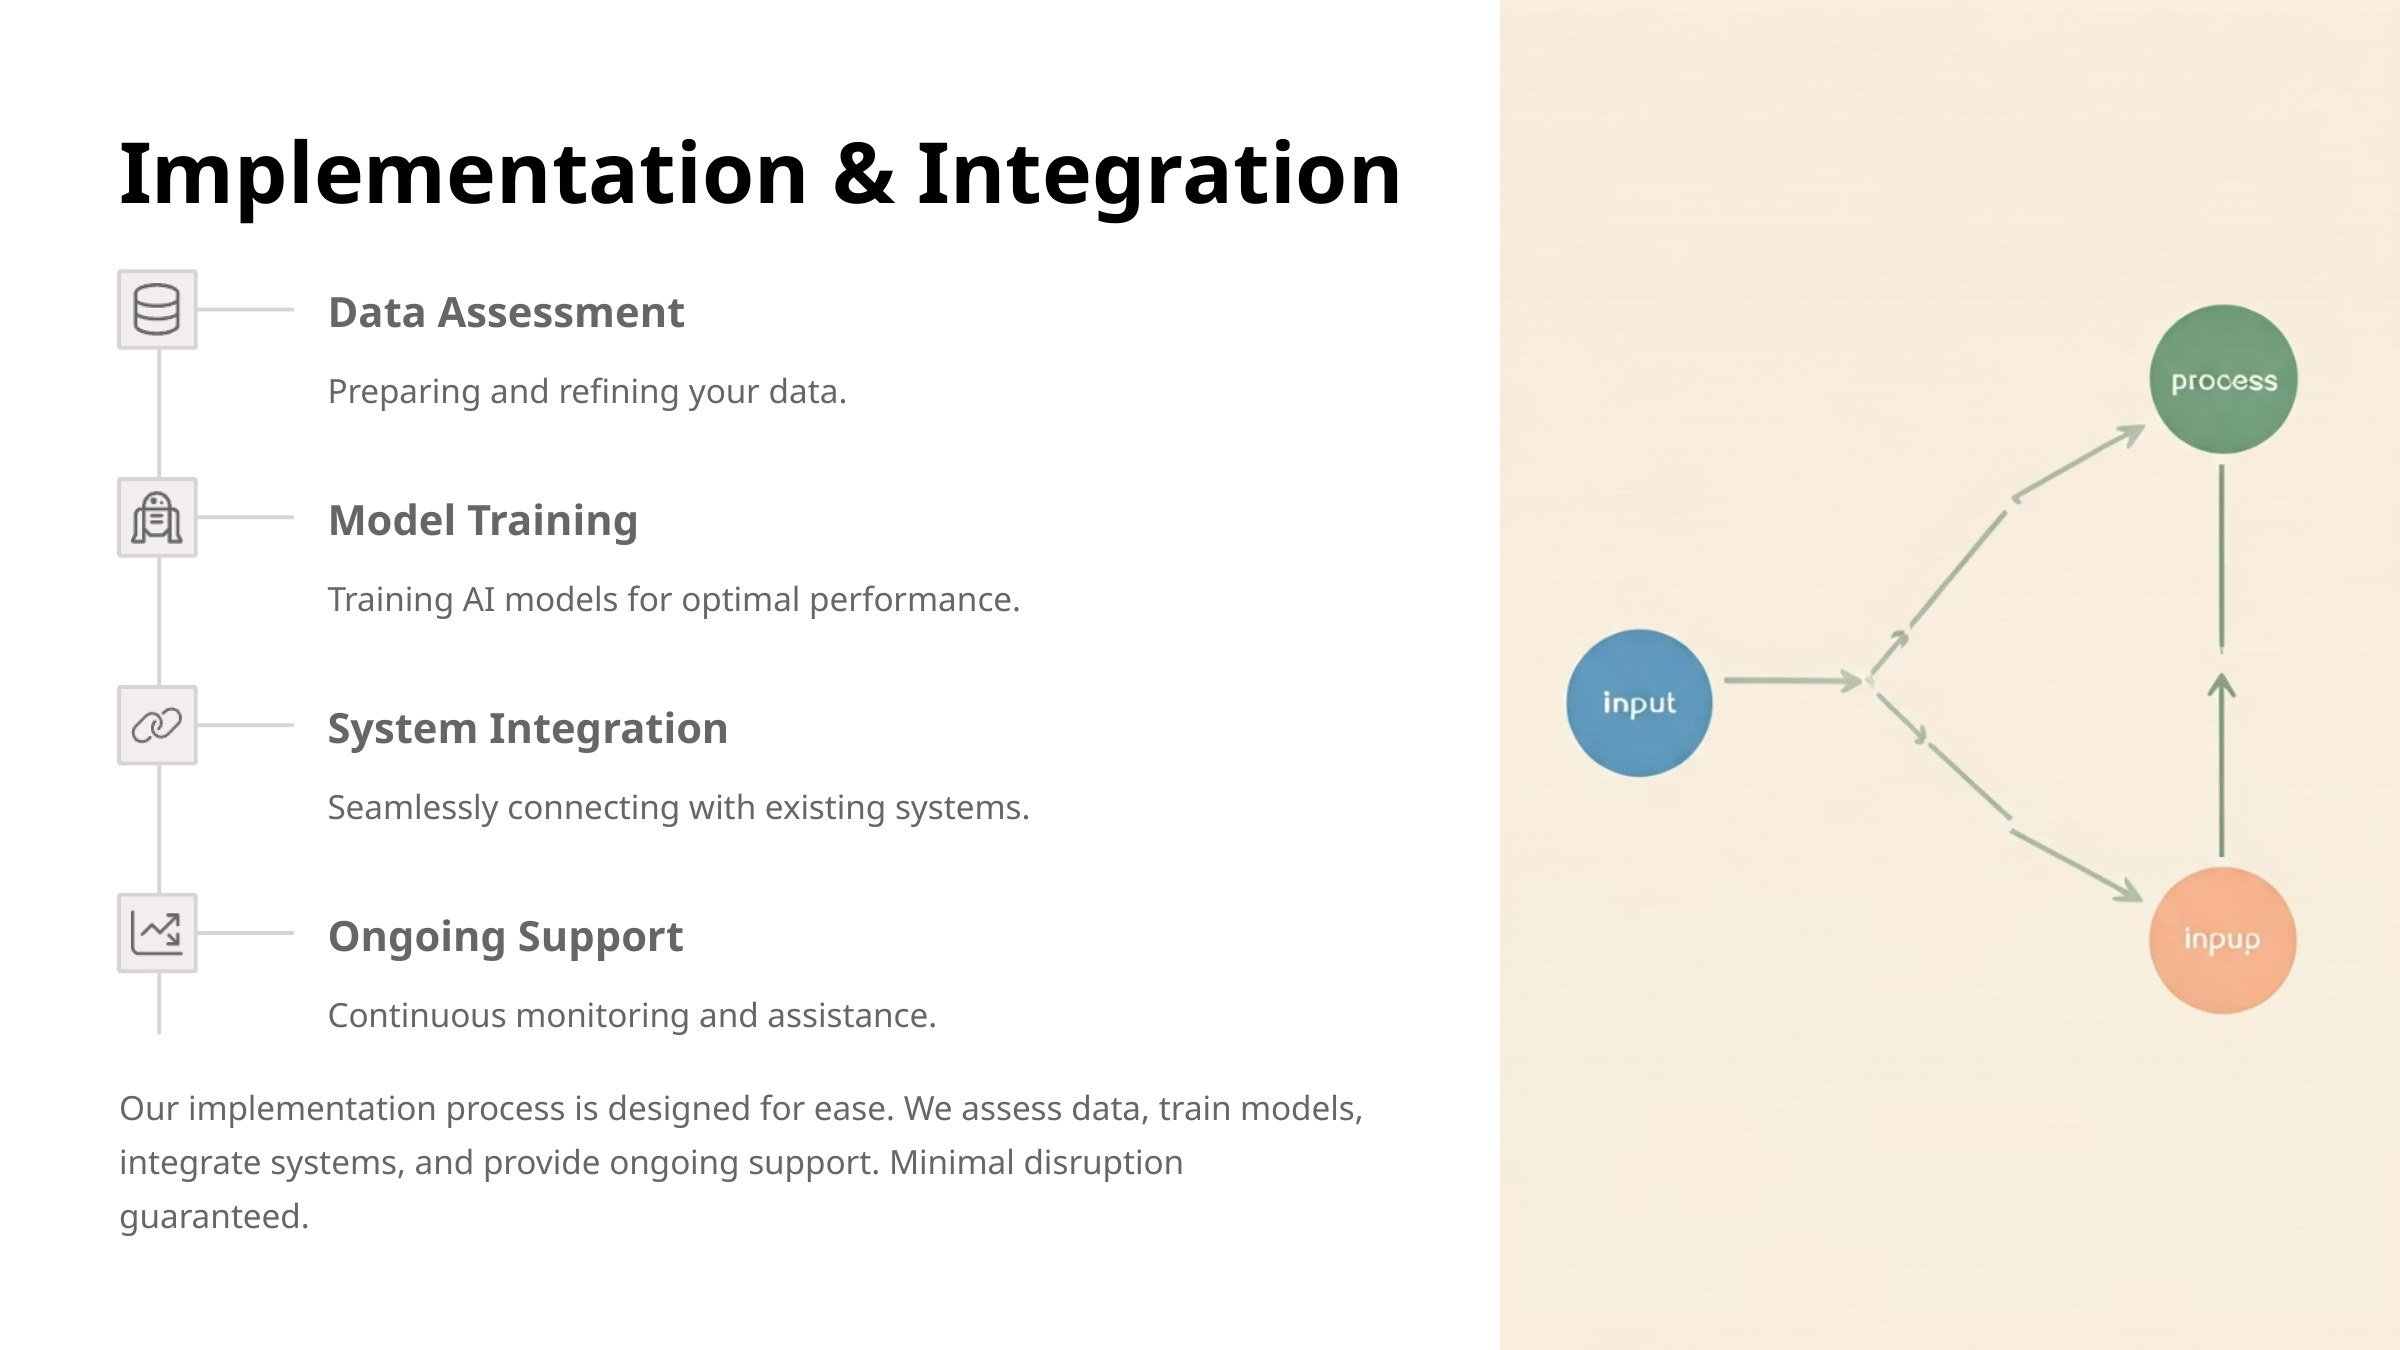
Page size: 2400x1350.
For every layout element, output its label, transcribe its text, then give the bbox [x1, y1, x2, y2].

picture [1499, 0, 2400, 1350]
text_box [119, 479, 196, 556]
text_box System Integration [327, 698, 754, 752]
picture [131, 901, 183, 965]
text_box Data Assessment [327, 282, 754, 337]
picture [131, 277, 183, 342]
picture [131, 693, 183, 758]
picture [131, 485, 183, 550]
text_box Our implementation process is designed for ease. We assess data, train models, integrate systems, and provide ongoing support. Minimal disruption guaranteed. [119, 1072, 1381, 1237]
text_box Continuous monitoring and assistance. [327, 980, 1381, 1035]
text_box [196, 515, 295, 520]
text_box [157, 764, 162, 894]
text_box [157, 556, 162, 686]
text_box [196, 931, 295, 935]
text_box [196, 307, 295, 312]
text_box [119, 686, 196, 764]
text_box [119, 271, 196, 348]
text_box Implementation & Integration [119, 113, 1297, 221]
text_box [157, 972, 162, 1035]
text_box [157, 348, 162, 479]
text_box Model Training [327, 490, 754, 544]
text_box [119, 894, 196, 972]
text_box Preparing and refining your data. [327, 356, 1381, 411]
text_box Training AI models for optimal performance. [327, 564, 1381, 619]
text_box Ongoing Support [327, 906, 754, 960]
text_box [196, 723, 295, 728]
text_box Seamlessly connecting with existing systems. [327, 772, 1381, 827]
